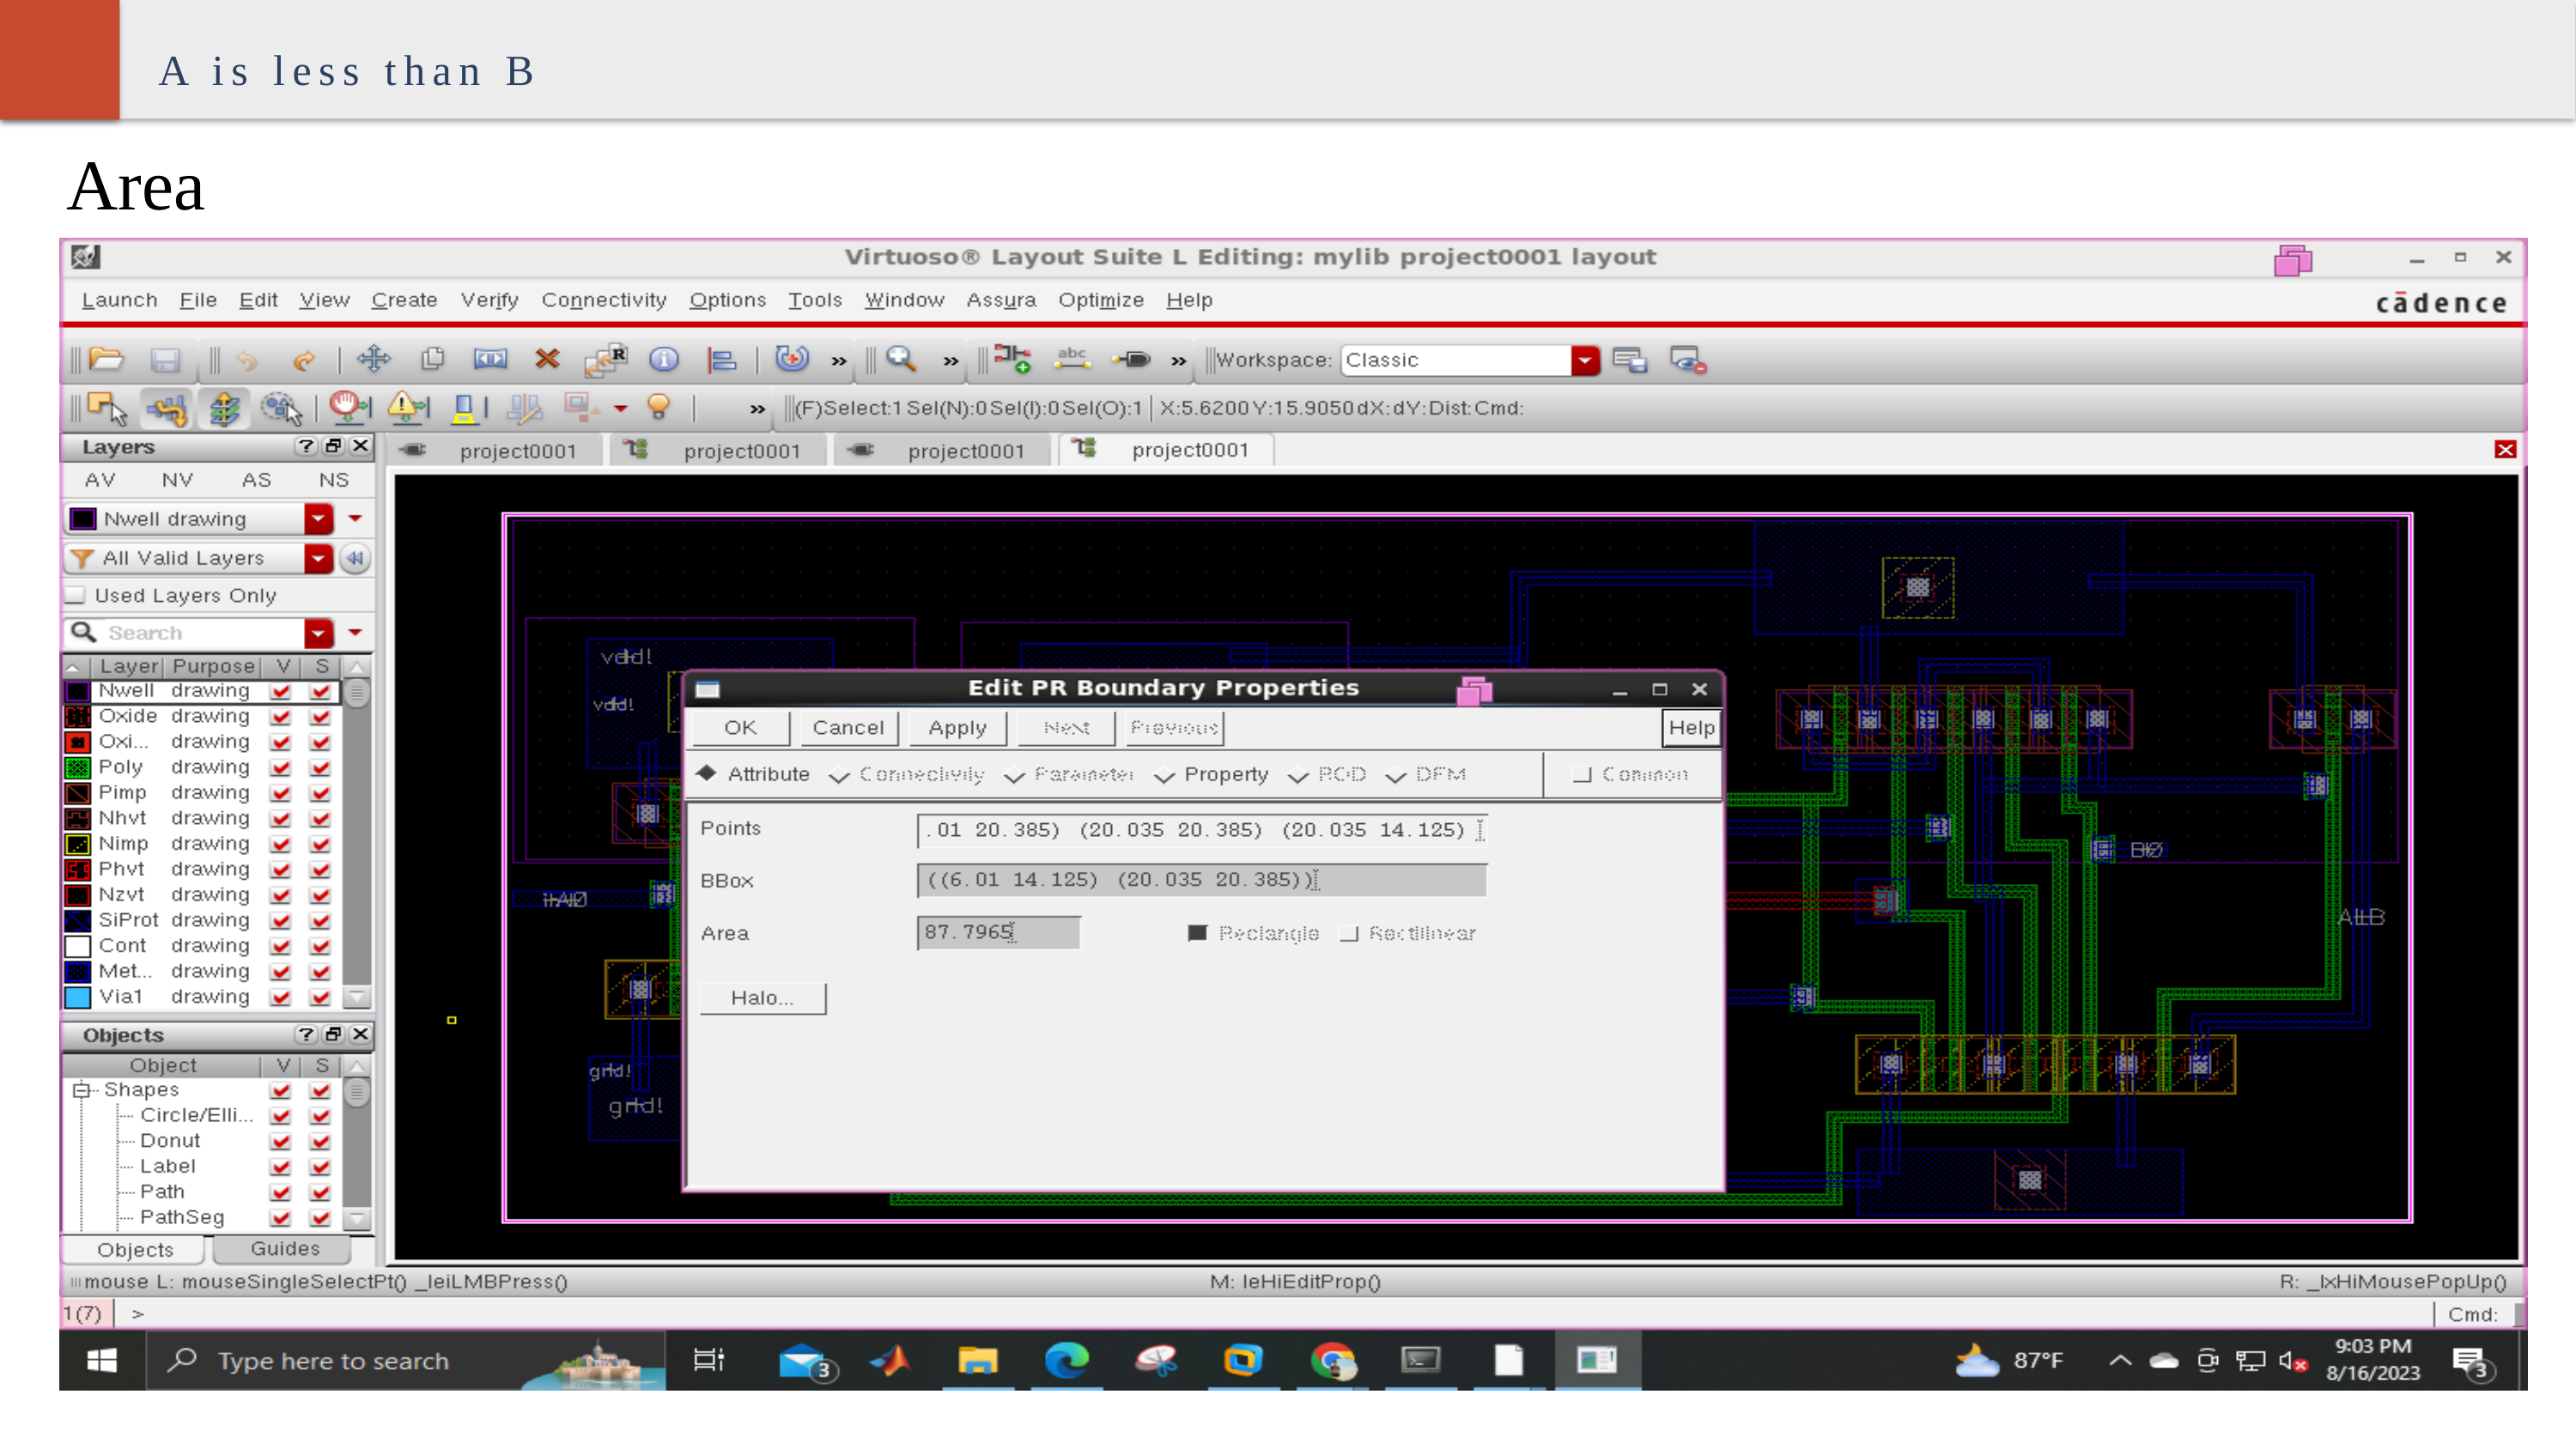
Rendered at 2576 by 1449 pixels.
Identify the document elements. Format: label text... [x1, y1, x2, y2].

picture [59, 237, 2528, 1391]
text_box [124, 0, 2576, 121]
text_box Area [53, 131, 2574, 231]
text_box A is less than B [53, 23, 833, 94]
text_box [0, 0, 121, 121]
